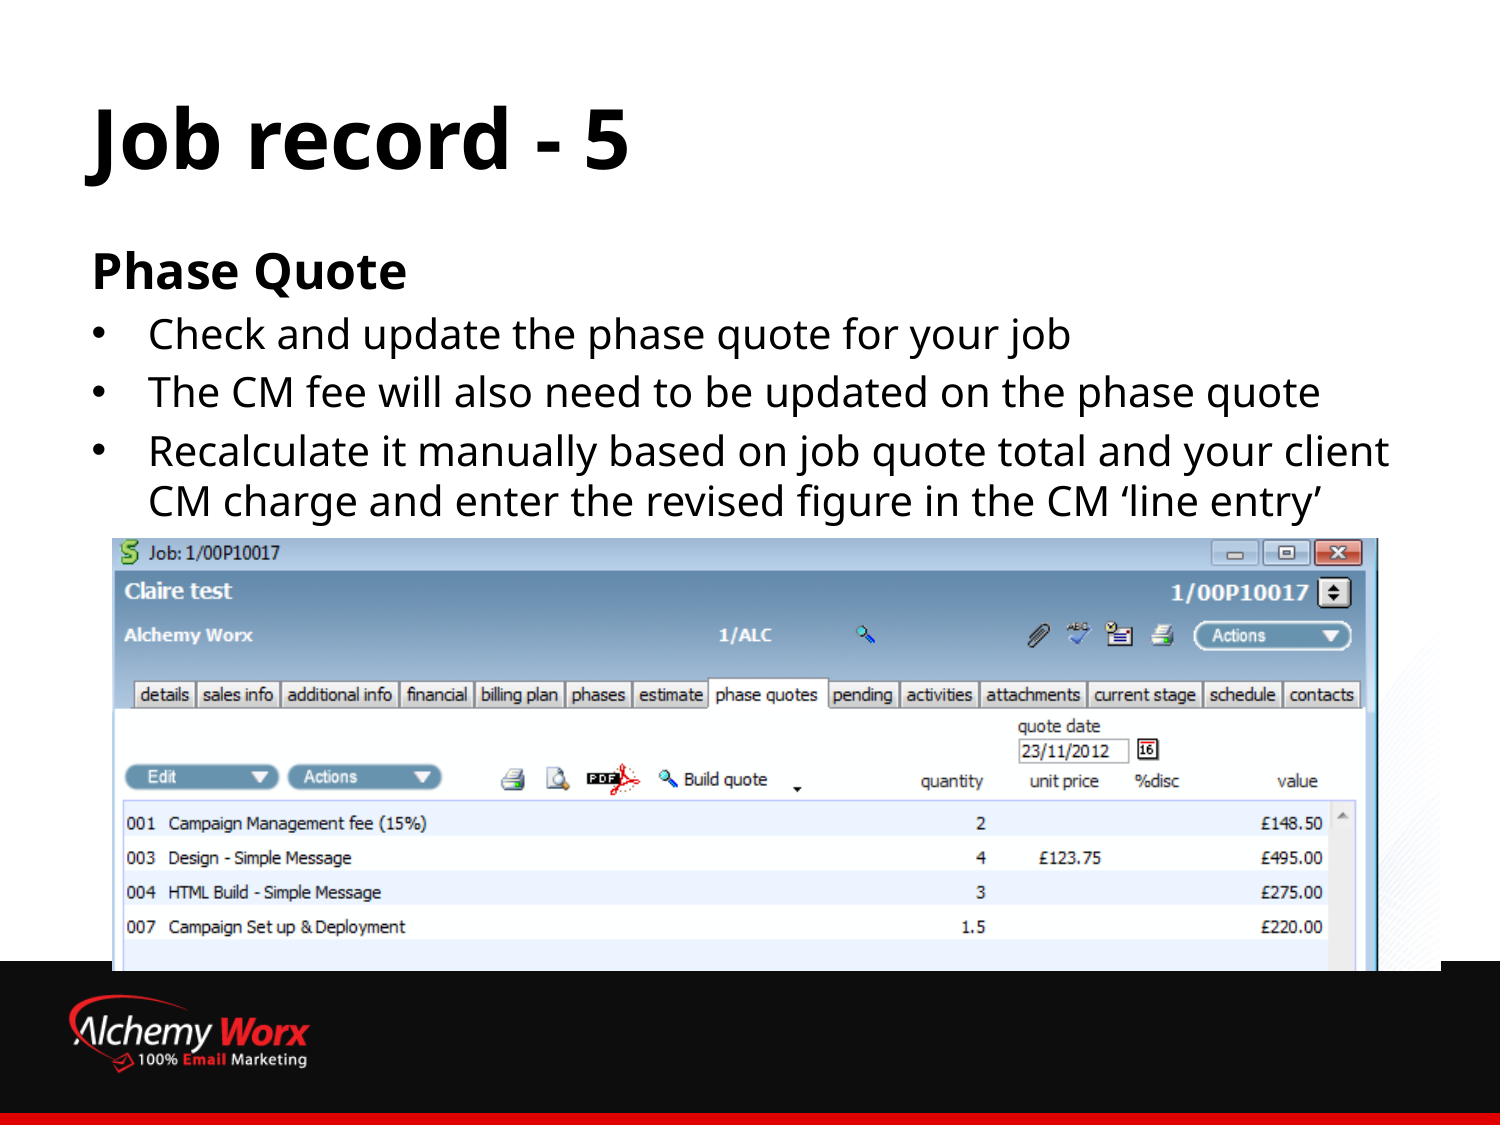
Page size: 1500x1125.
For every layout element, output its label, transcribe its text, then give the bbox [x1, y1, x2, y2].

list Phase Quote Check and update the phase quote for your job The CM fee will also need to be updated on the phase quote Recalculate it manually based on job quote total and your client CM charge and enter the revised figure in the CM ‘line entry’ [76, 231, 1424, 882]
picture [111, 538, 1441, 971]
picture [41, 975, 339, 1094]
title Job record - 5 [76, 42, 1427, 231]
